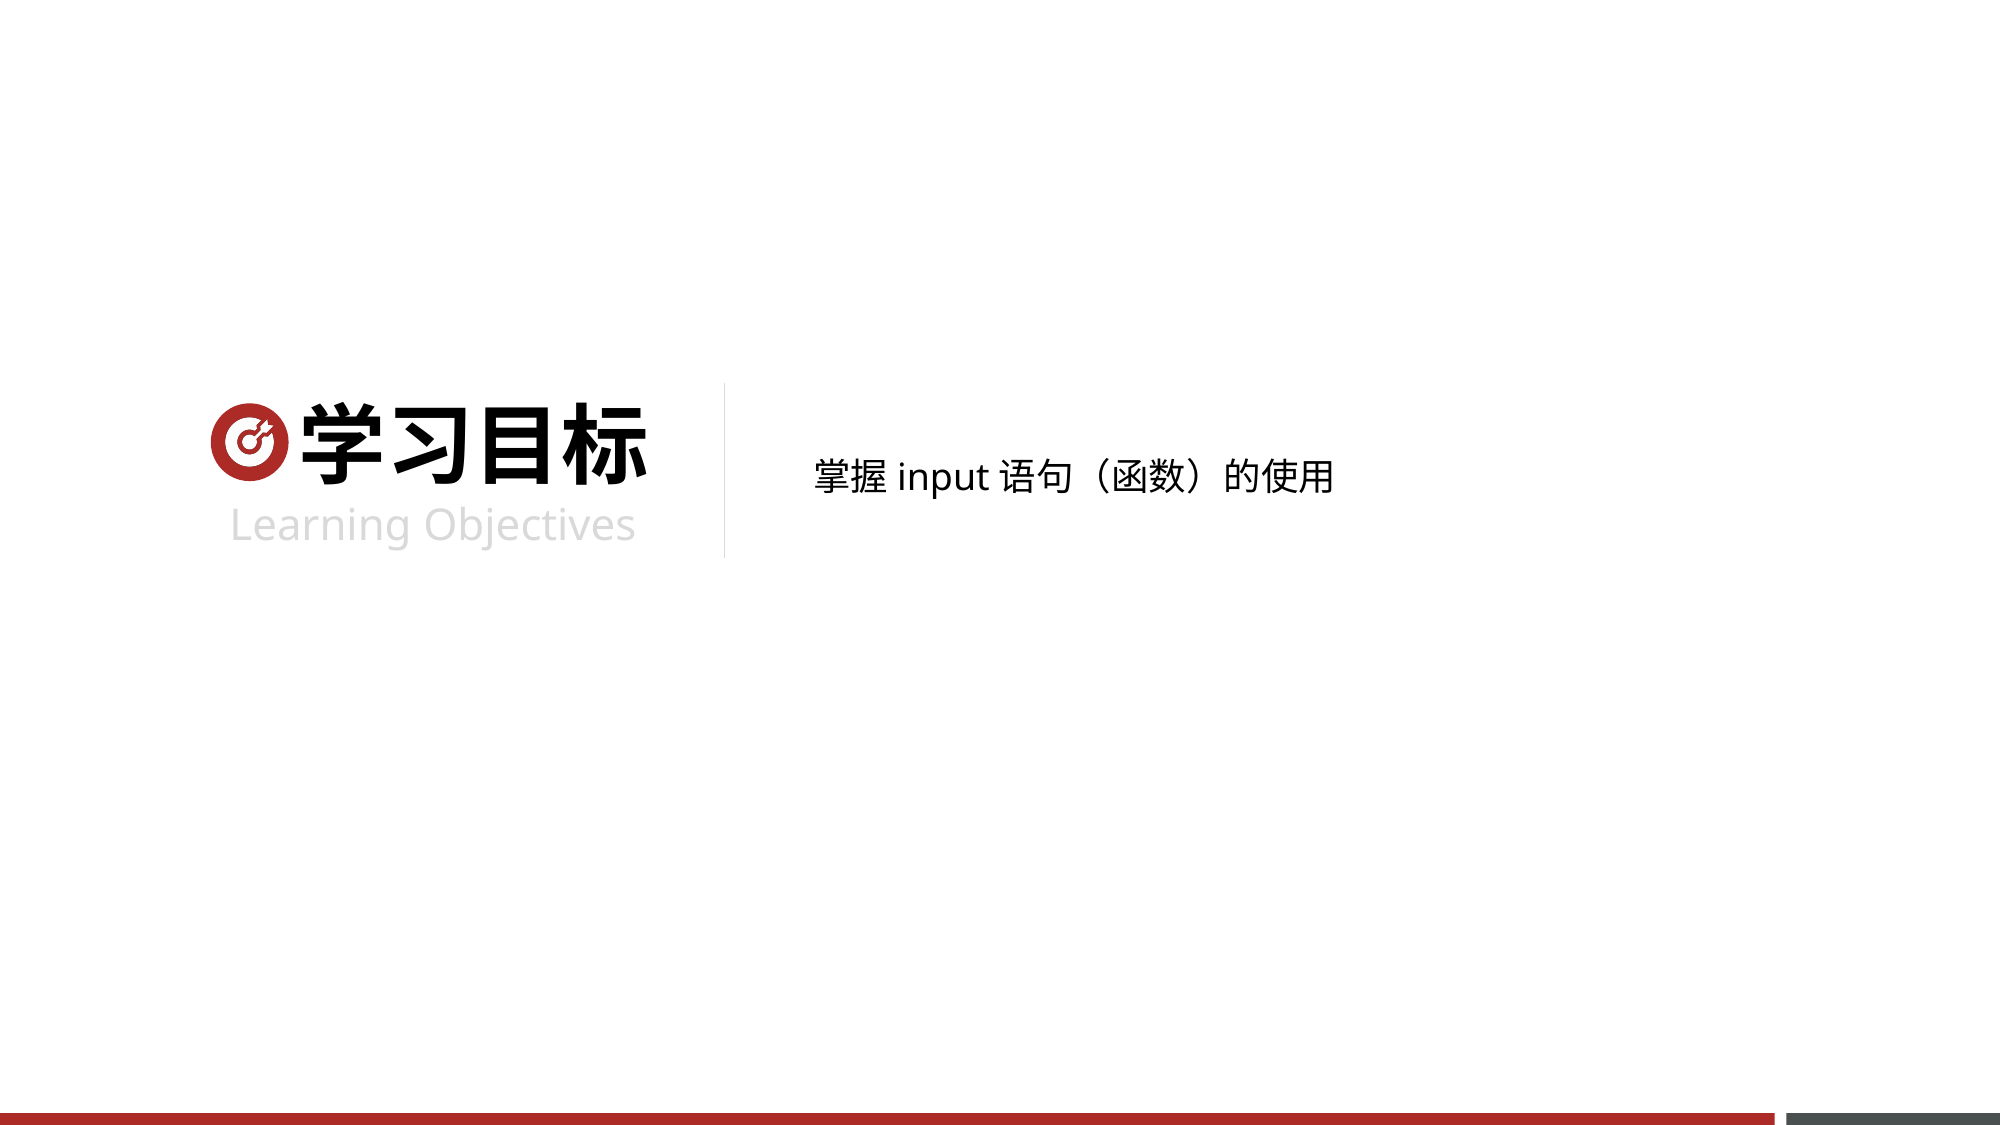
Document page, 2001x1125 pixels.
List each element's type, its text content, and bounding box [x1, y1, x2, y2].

list 掌握input语句（函数）的使用 [798, 55, 1832, 852]
picture [216, 408, 283, 476]
